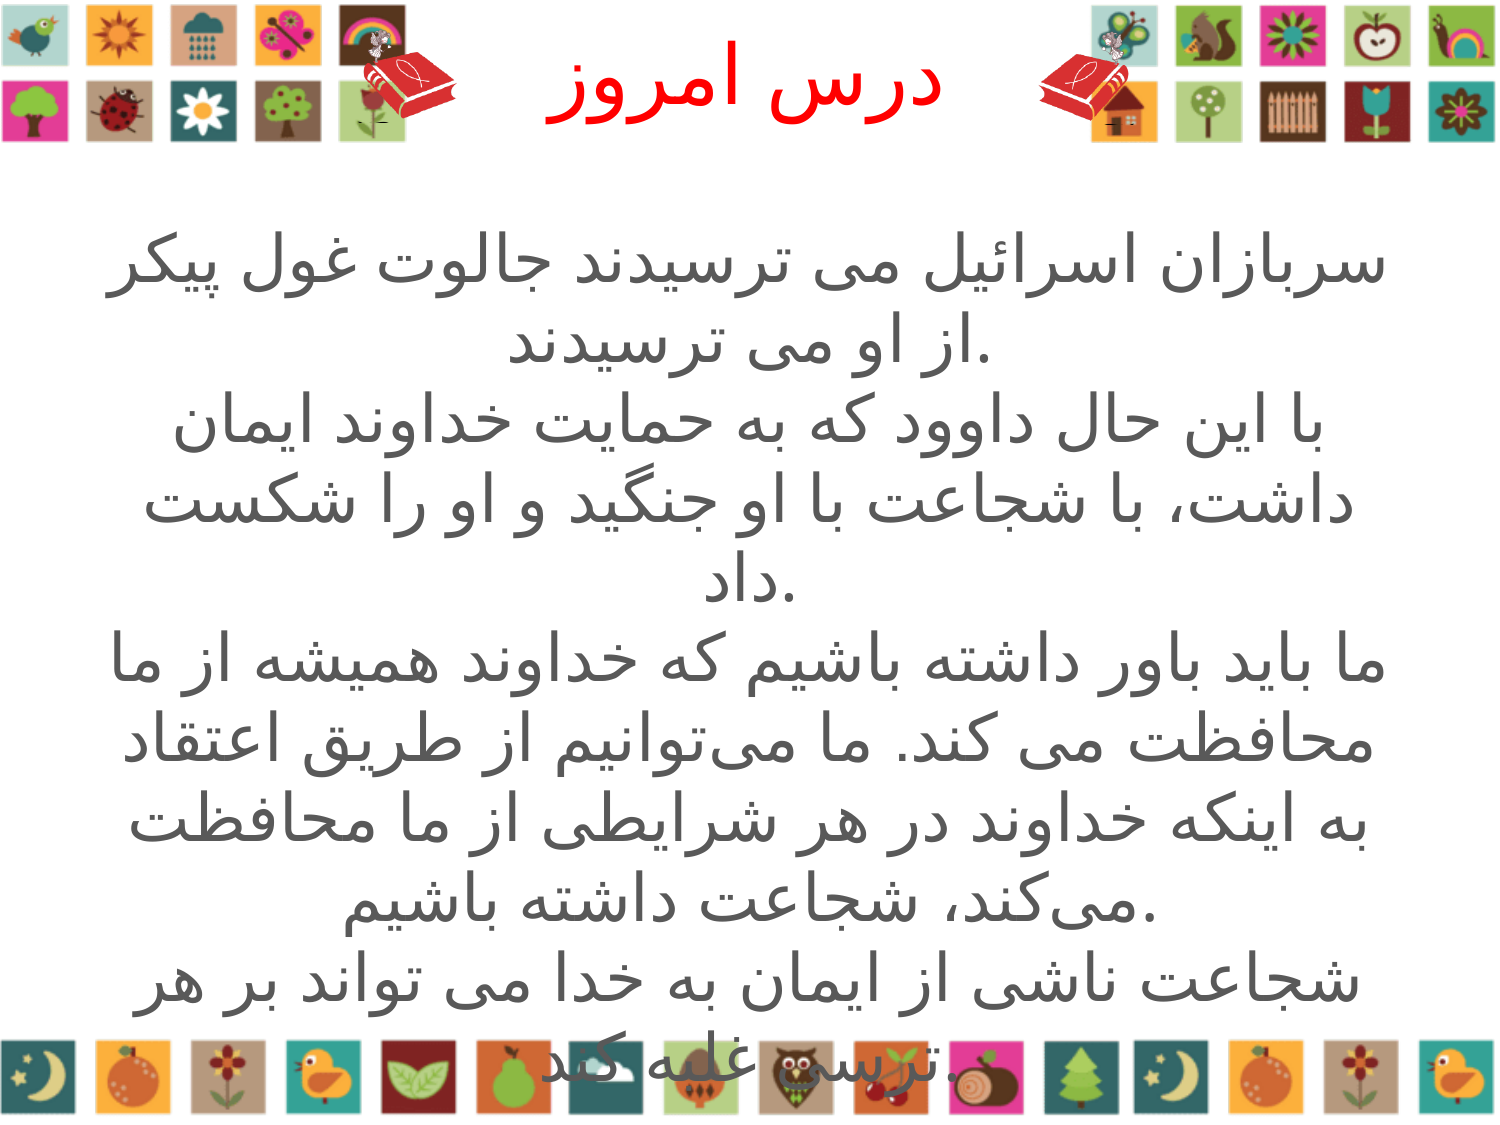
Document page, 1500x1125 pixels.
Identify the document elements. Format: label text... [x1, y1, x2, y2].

picture [0, 3, 489, 150]
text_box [0, 1028, 1500, 1118]
text_box درس امروز [427, 13, 1078, 129]
text_box سربازان اسرائیل می ترسیدند جالوت غول پیکر از او می ترسیدند. با این حال داوود که به حمایت خداوند ایمان داشت، با شجاعت با او جنگید و او را شکست داد. ما باید باور داشته باشیم که خداوند همیشه از ما محافظت می کند. ما می‌توانیم از طریق اعتقاد به اینکه خداوند در هر شرایطی از ما محافظت می‌کند، شجاعت داشته باشیم. شجاعت ناشی از ایمان به خدا می تواند بر هر ترسی غلبه کند. [76, 208, 1424, 1027]
picture [1006, 3, 1500, 150]
